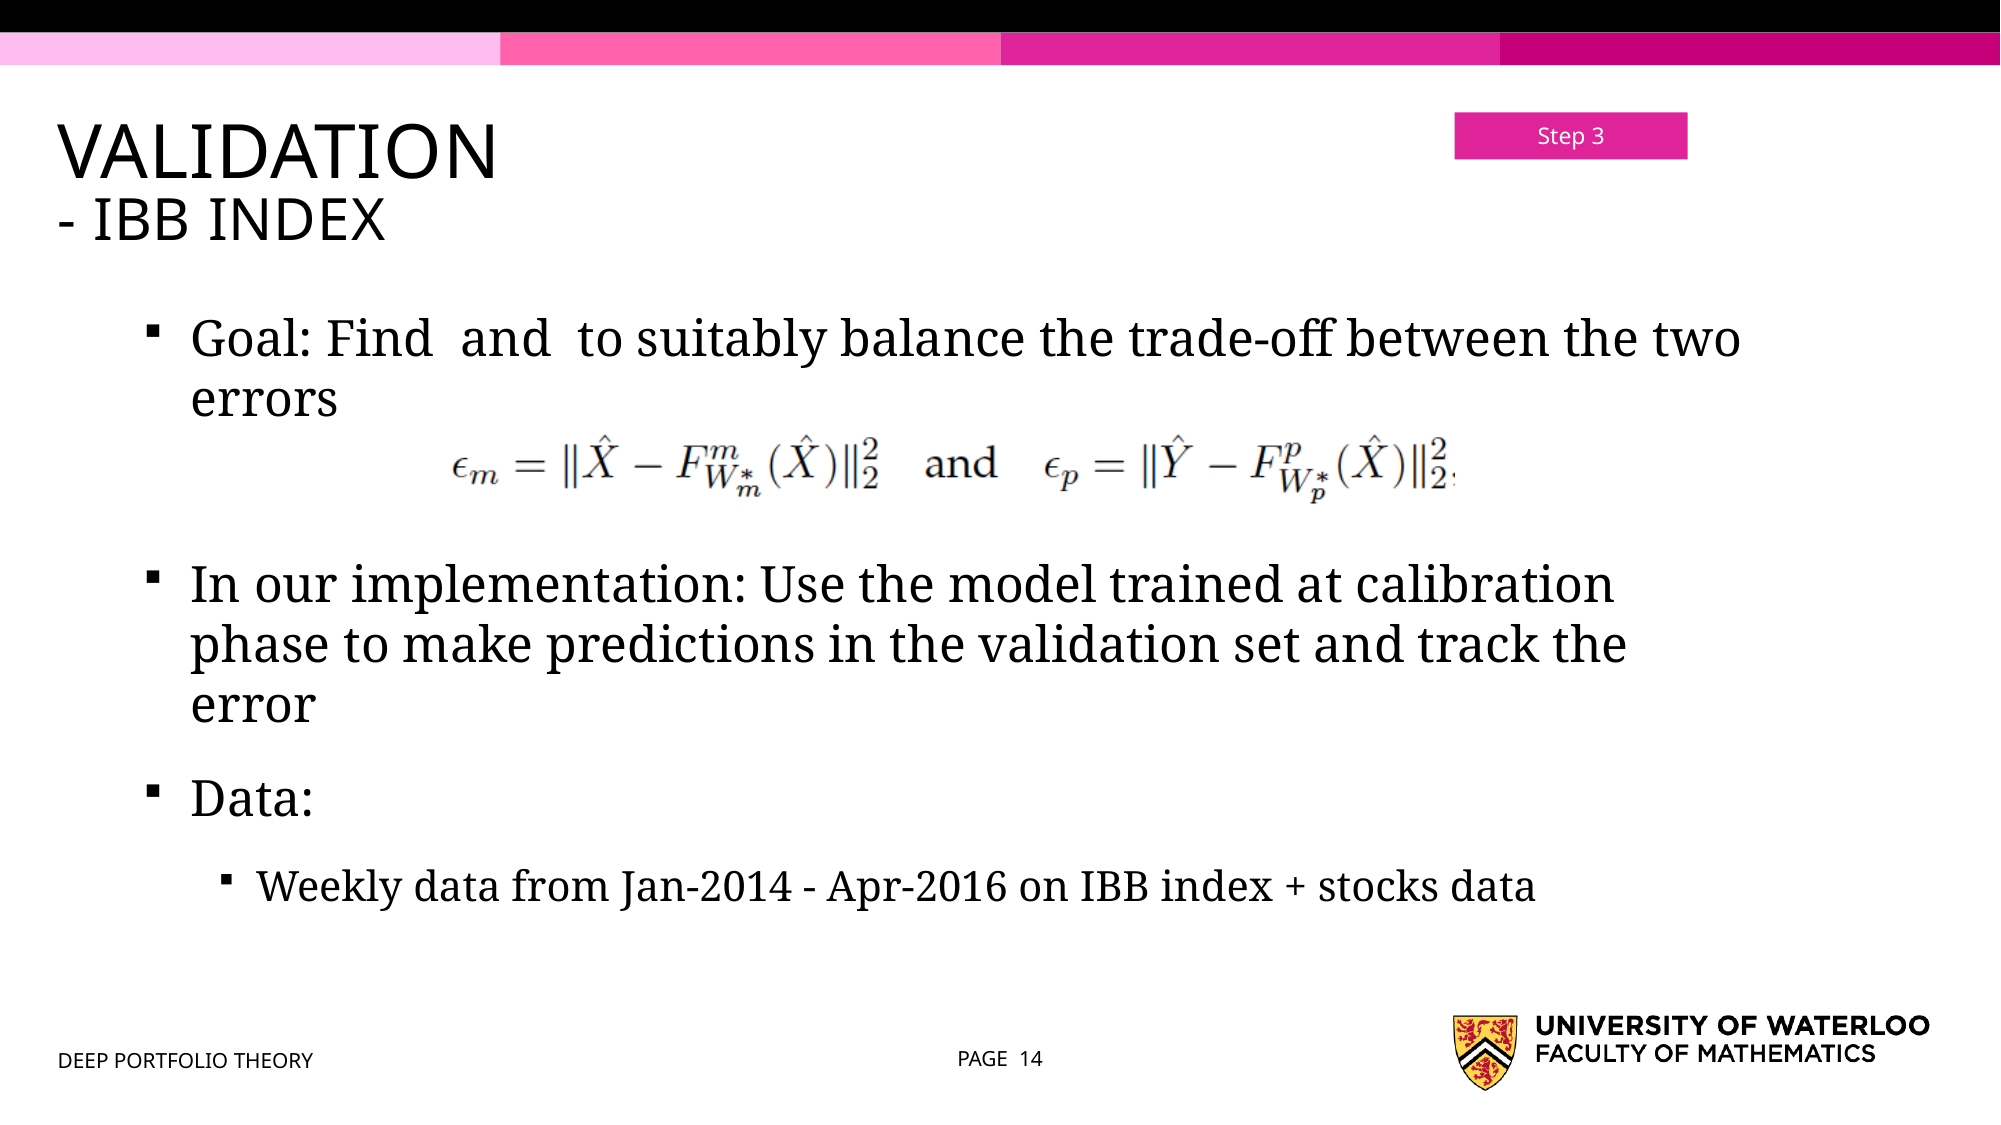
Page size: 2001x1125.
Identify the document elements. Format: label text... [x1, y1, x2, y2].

footer DEEP PORTFOLIO THEORY [42, 1039, 900, 1081]
text_box Validation - IBB Index [42, 71, 1941, 299]
picture [433, 407, 1455, 512]
slide_number PAGE 14 [916, 1039, 1084, 1081]
picture [1375, 956, 2001, 1125]
